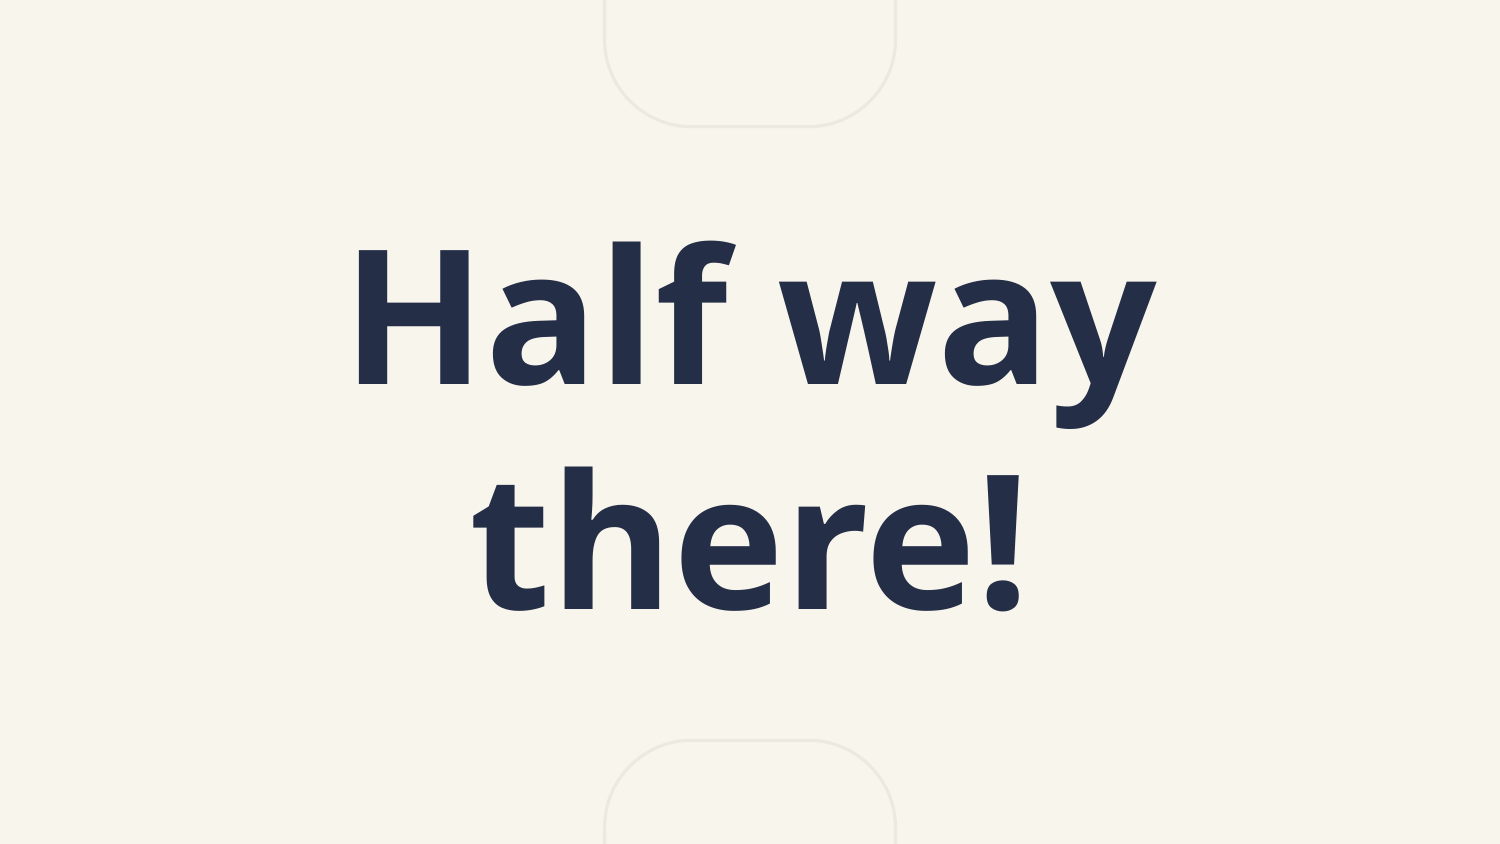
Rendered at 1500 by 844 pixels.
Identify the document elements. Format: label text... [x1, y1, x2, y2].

title Half way there! [146, 214, 1354, 630]
